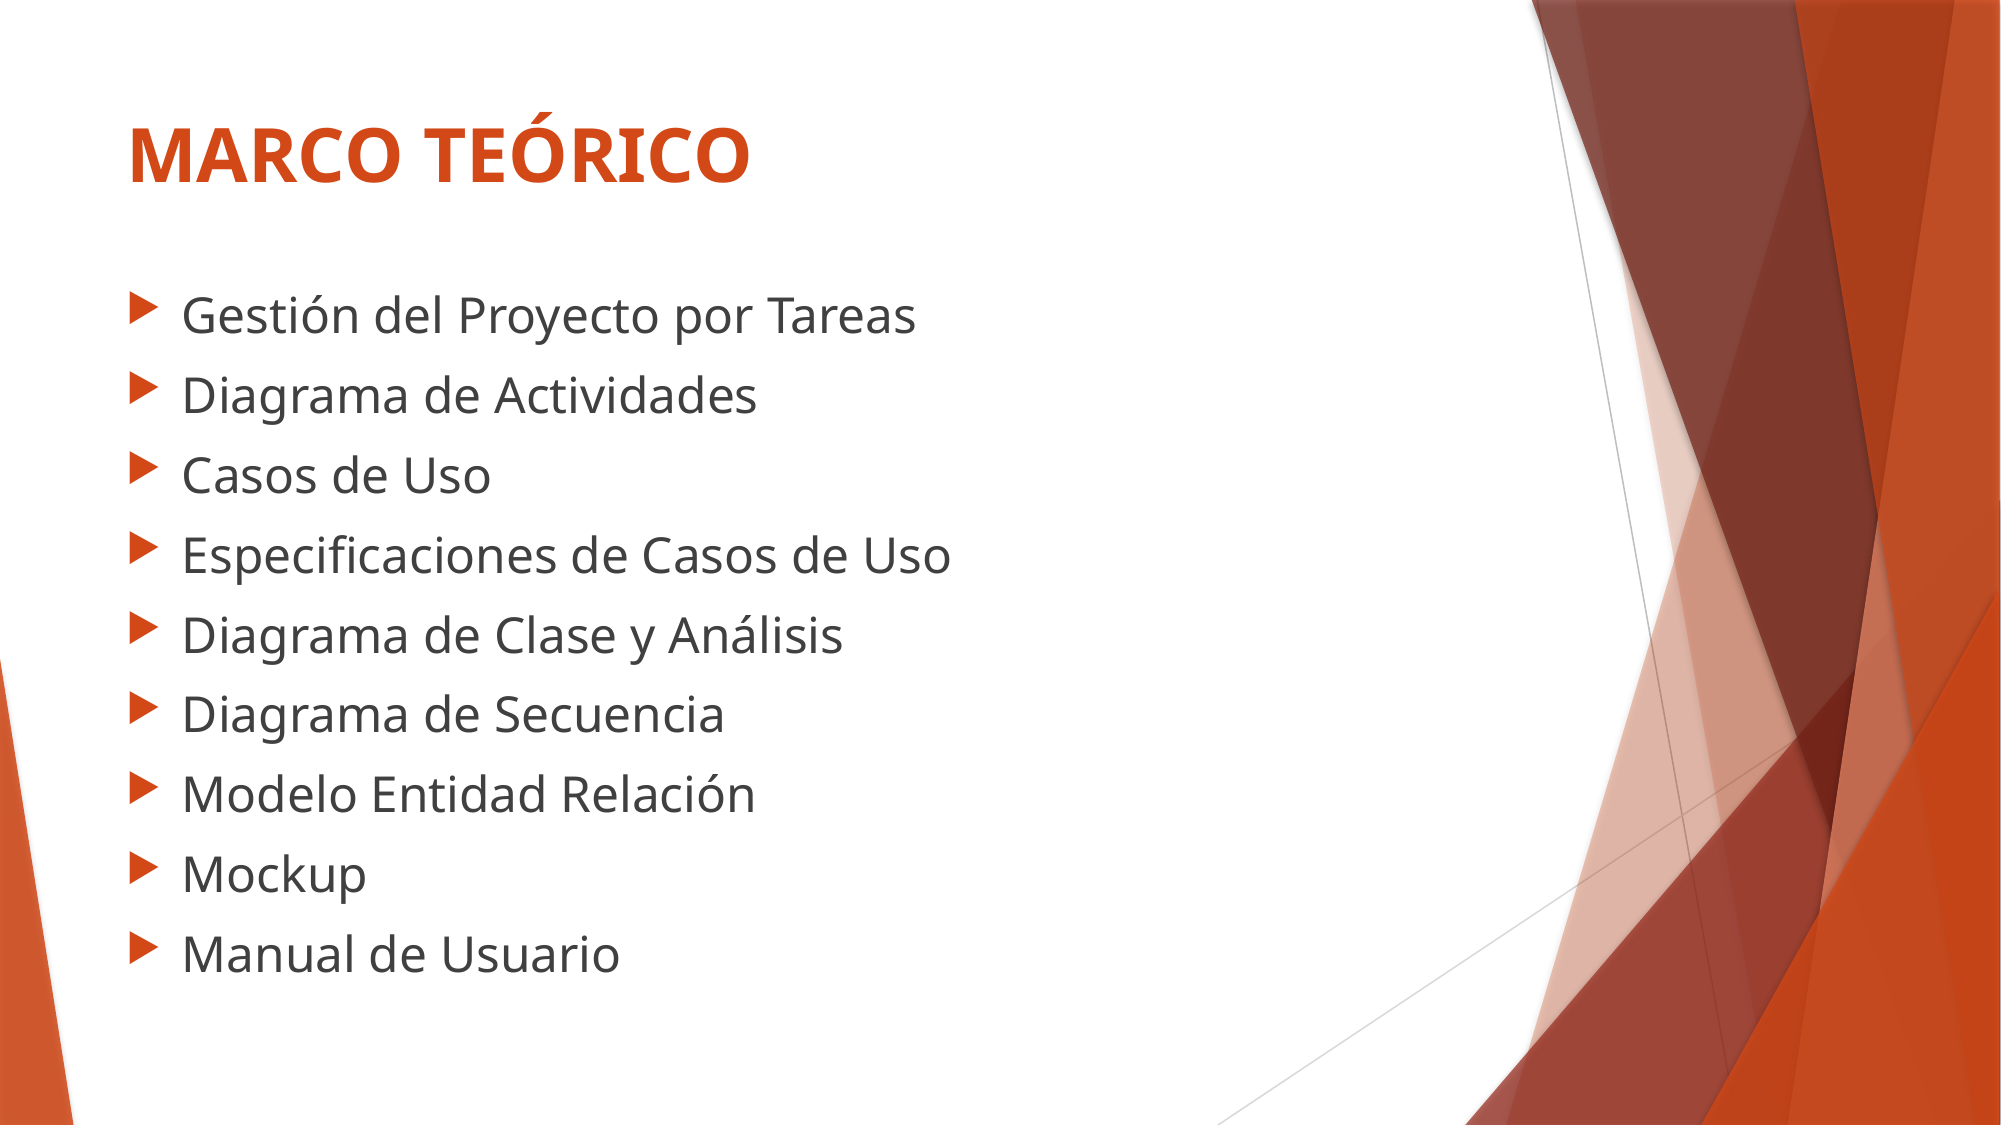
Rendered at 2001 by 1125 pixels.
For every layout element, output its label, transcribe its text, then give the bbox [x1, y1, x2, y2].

title MARCO TEÓRICO [111, 99, 1522, 276]
list Gestión del Proyecto por Tareas Diagrama de Actividades Casos de Uso Especificaciones de Casos de Uso Diagrama de Clase y Análisis Diagrama de Secuencia Modelo Entidad Relación Mockup Manual de Usuario [111, 276, 1522, 992]
